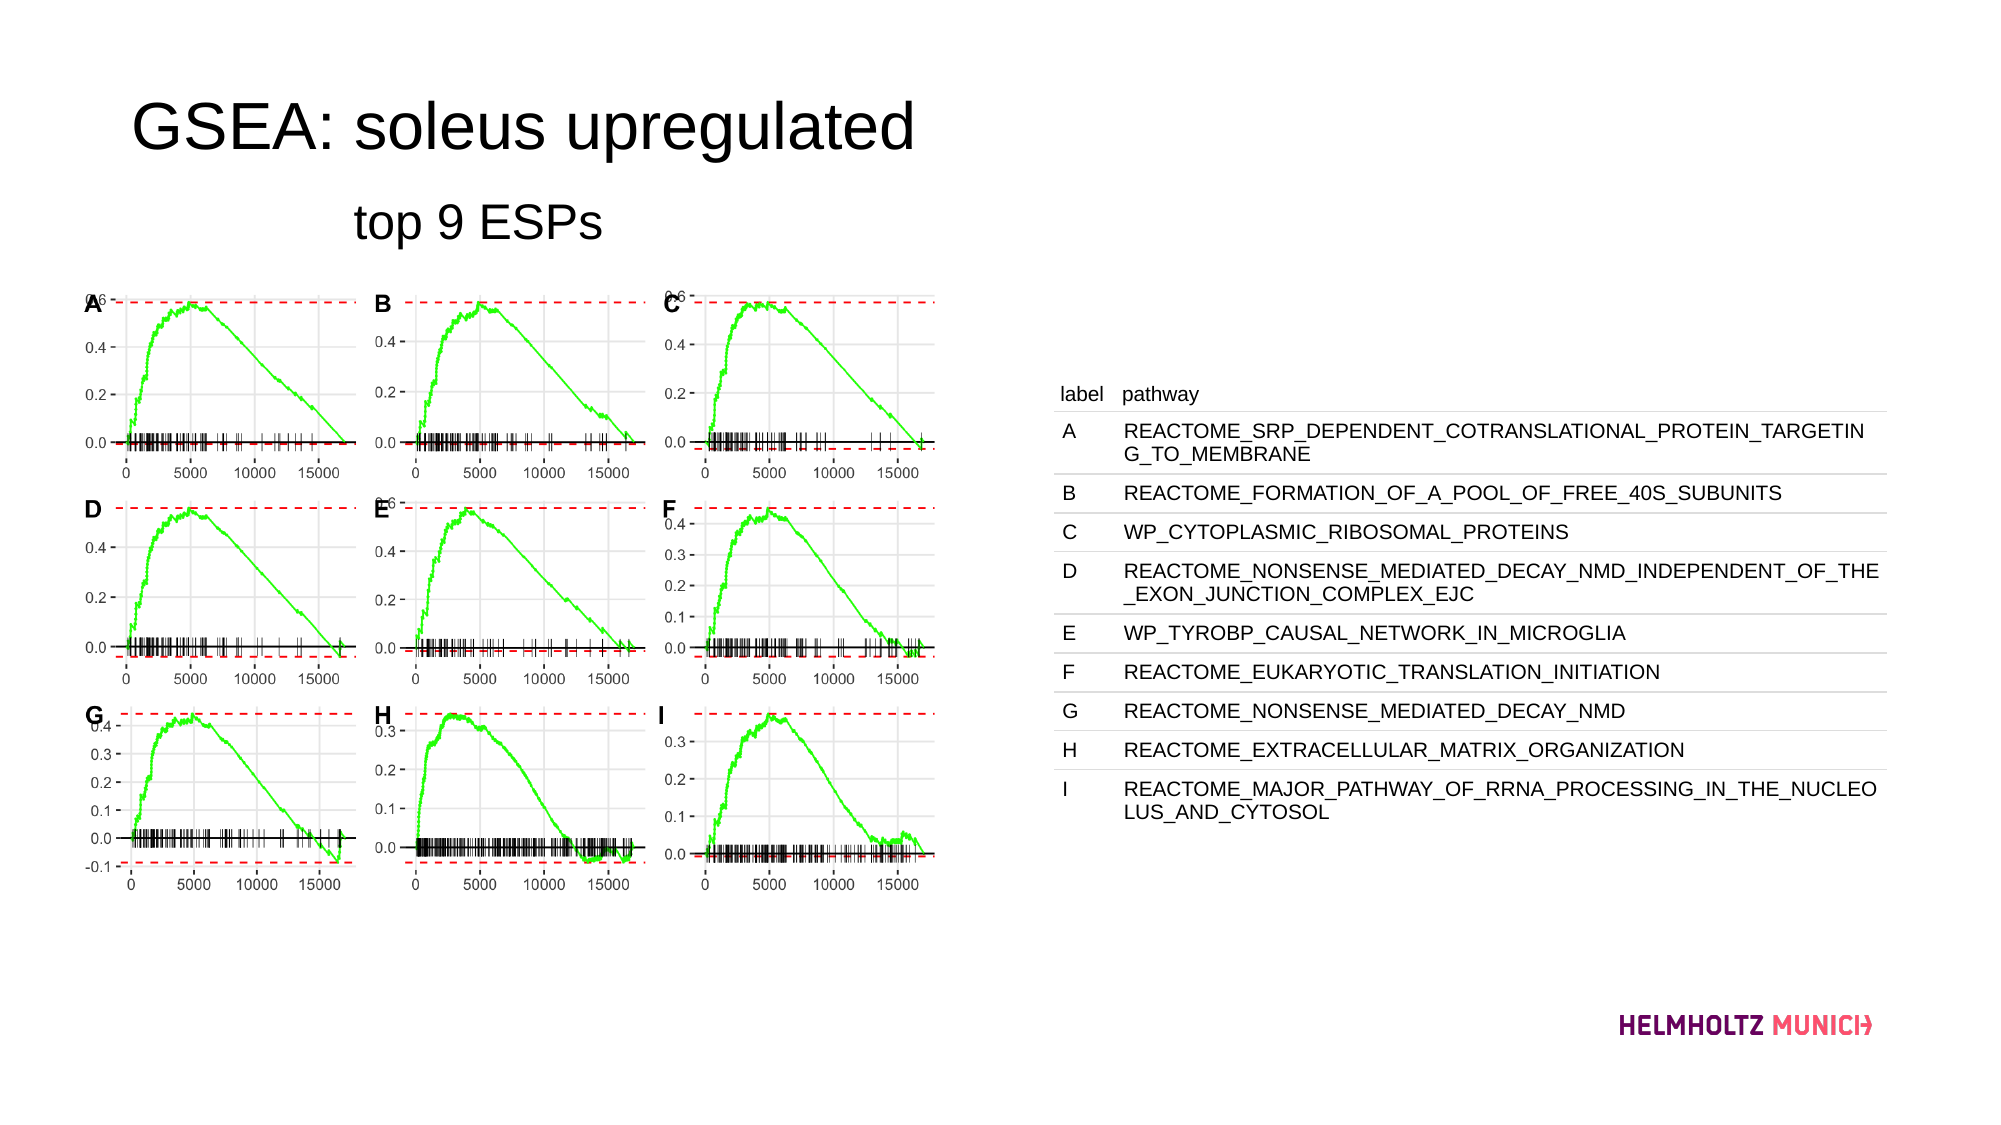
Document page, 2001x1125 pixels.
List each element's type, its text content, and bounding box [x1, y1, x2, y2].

table_cell F [1054, 654, 1116, 691]
picture [63, 285, 944, 915]
table_cell H [1054, 731, 1116, 769]
text_box top 9 ESPs [338, 182, 1340, 257]
table_cell D [1054, 552, 1116, 613]
table_cell REACTOME_NONSENSE_MEDIATED_DECAY_NMD_INDEPENDENT_OF_THE_EXON_JUNCTION_COMPLEX_EJC [1116, 552, 1887, 613]
list GSEA: soleus upregulated [117, 75, 1771, 172]
table_cell WP_CYTOPLASMIC_RIBOSOMAL_PROTEINS [1116, 514, 1887, 551]
table_cell REACTOME_EUKARYOTIC_TRANSLATION_INITIATION [1116, 654, 1887, 691]
table_cell B [1054, 475, 1116, 512]
table_cell WP_TYROBP_CAUSAL_NETWORK_IN_MICROGLIA [1116, 615, 1887, 652]
table_cell REACTOME_NONSENSE_MEDIATED_DECAY_NMD [1116, 693, 1887, 730]
table_cell G [1054, 693, 1116, 730]
table_header pathway [1116, 376, 1887, 411]
table_cell REACTOME_EXTRACELLULAR_MATRIX_ORGANIZATION [1116, 731, 1887, 769]
table_header label [1054, 376, 1116, 411]
picture [1620, 1015, 1872, 1035]
table_cell A [1054, 412, 1116, 473]
table_cell E [1054, 615, 1116, 652]
table_cell REACTOME_FORMATION_OF_A_POOL_OF_FREE_40S_SUBUNITS [1116, 475, 1887, 512]
table_cell REACTOME_MAJOR_PATHWAY_OF_RRNA_PROCESSING_IN_THE_NUCLEOLUS_AND_CYTOSOL [1116, 770, 1887, 832]
table_cell REACTOME_SRP_DEPENDENT_COTRANSLATIONAL_PROTEIN_TARGETING_TO_MEMBRANE [1116, 412, 1887, 473]
table_cell C [1054, 514, 1116, 551]
table_cell I [1054, 770, 1116, 832]
